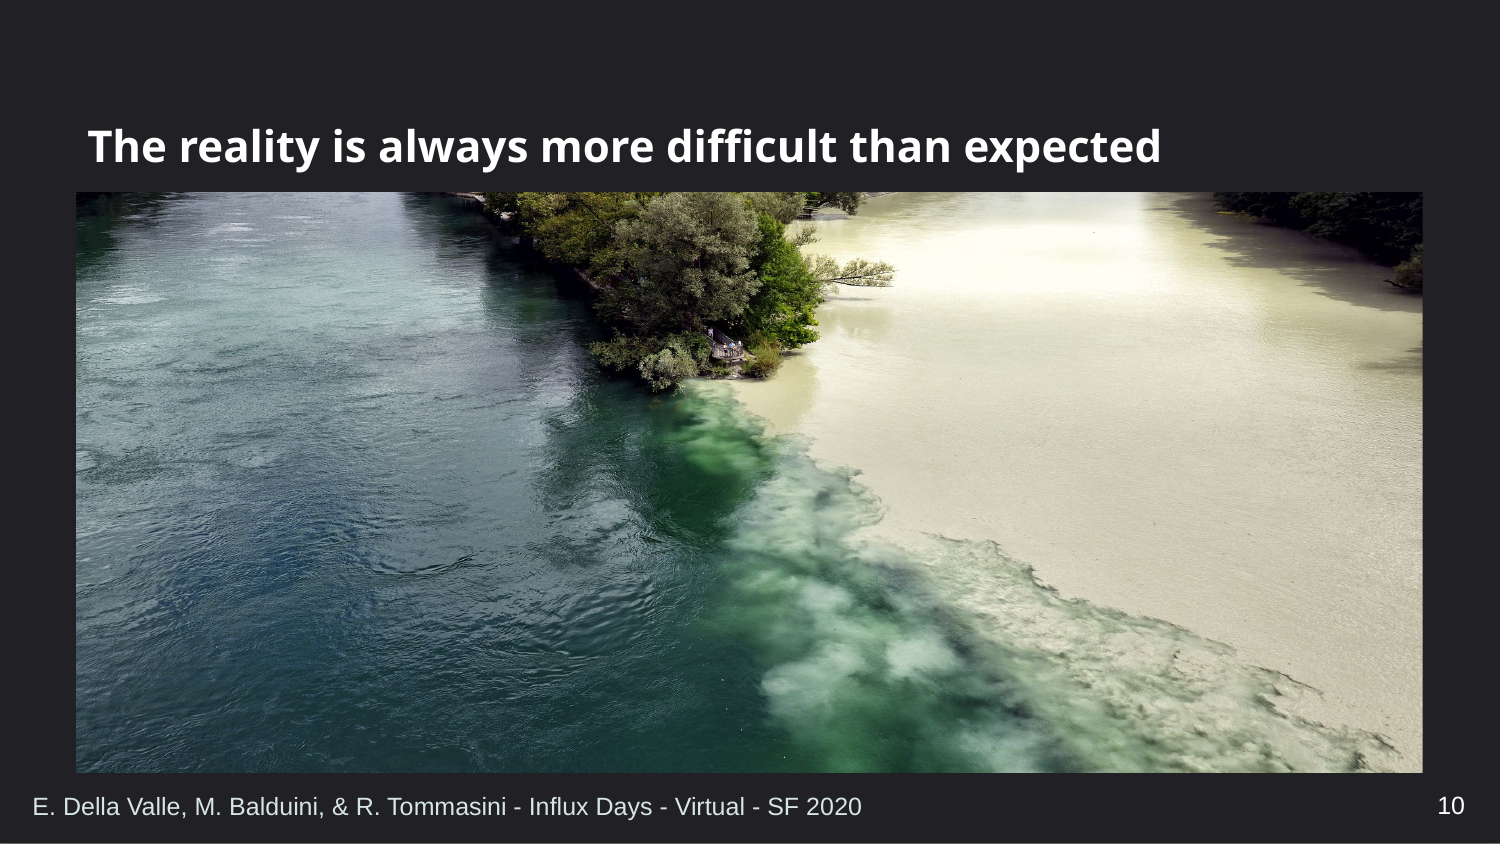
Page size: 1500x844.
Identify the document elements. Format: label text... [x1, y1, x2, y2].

footer E. Della Valle, M. Balduini, & R. Tommasini - Influx Days - Virtual - SF 2020 [17, 783, 1135, 828]
picture [75, 192, 1423, 773]
title The reality is always more difficult than expected [76, 99, 1423, 192]
slide_number 10 [1142, 782, 1481, 828]
